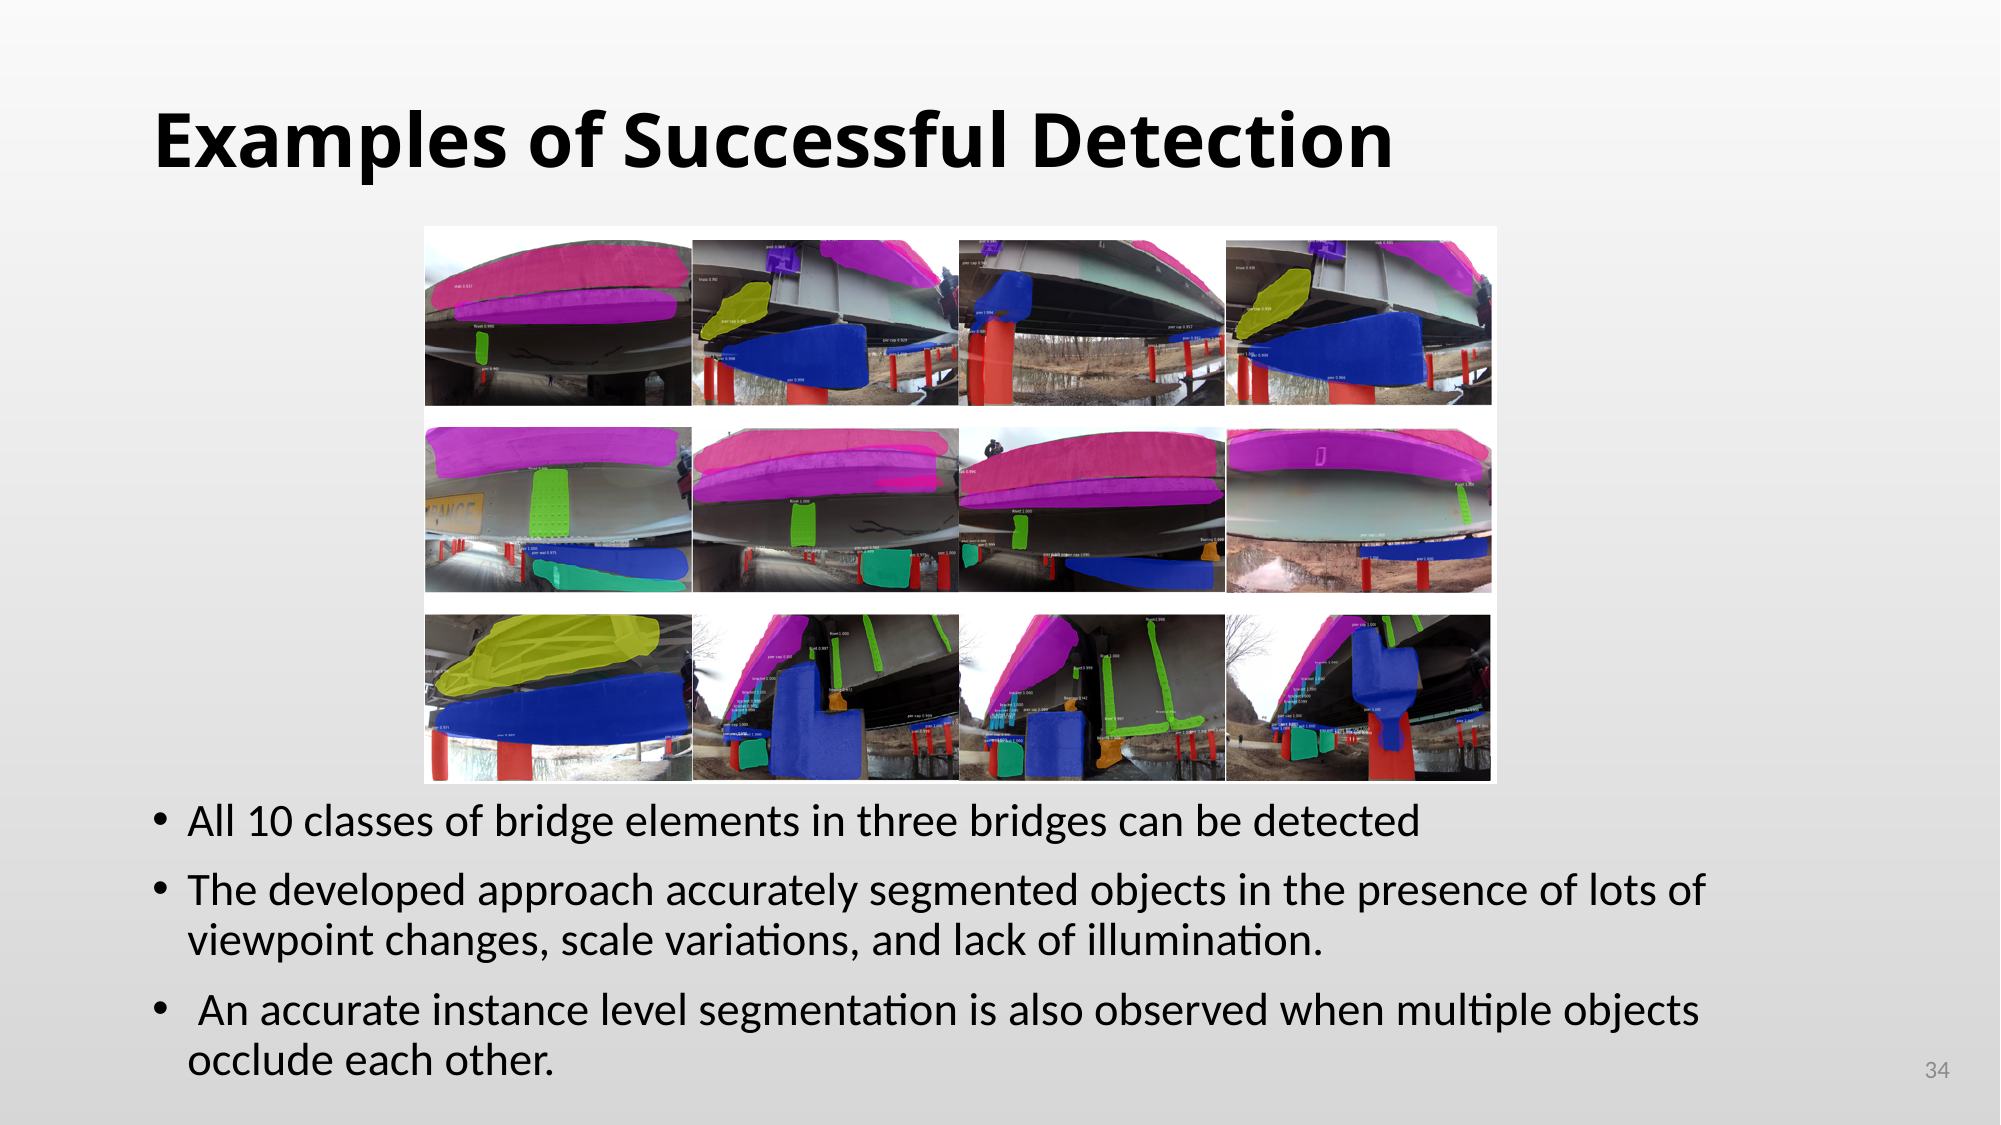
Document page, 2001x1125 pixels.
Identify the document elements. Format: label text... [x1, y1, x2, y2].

list All 10 classes of bridge elements in three bridges can be detected The developed approach accurately segmented objects in the presence of lots of viewpoint changes, scale variations, and lack of illumination. An accurate instance level segmentation is also observed when multiple objects occlude each other. [137, 227, 1863, 1098]
title Examples of Successful Detection [137, 59, 1863, 227]
slide_number 34 [1836, 1040, 1966, 1098]
picture [424, 226, 1497, 784]
